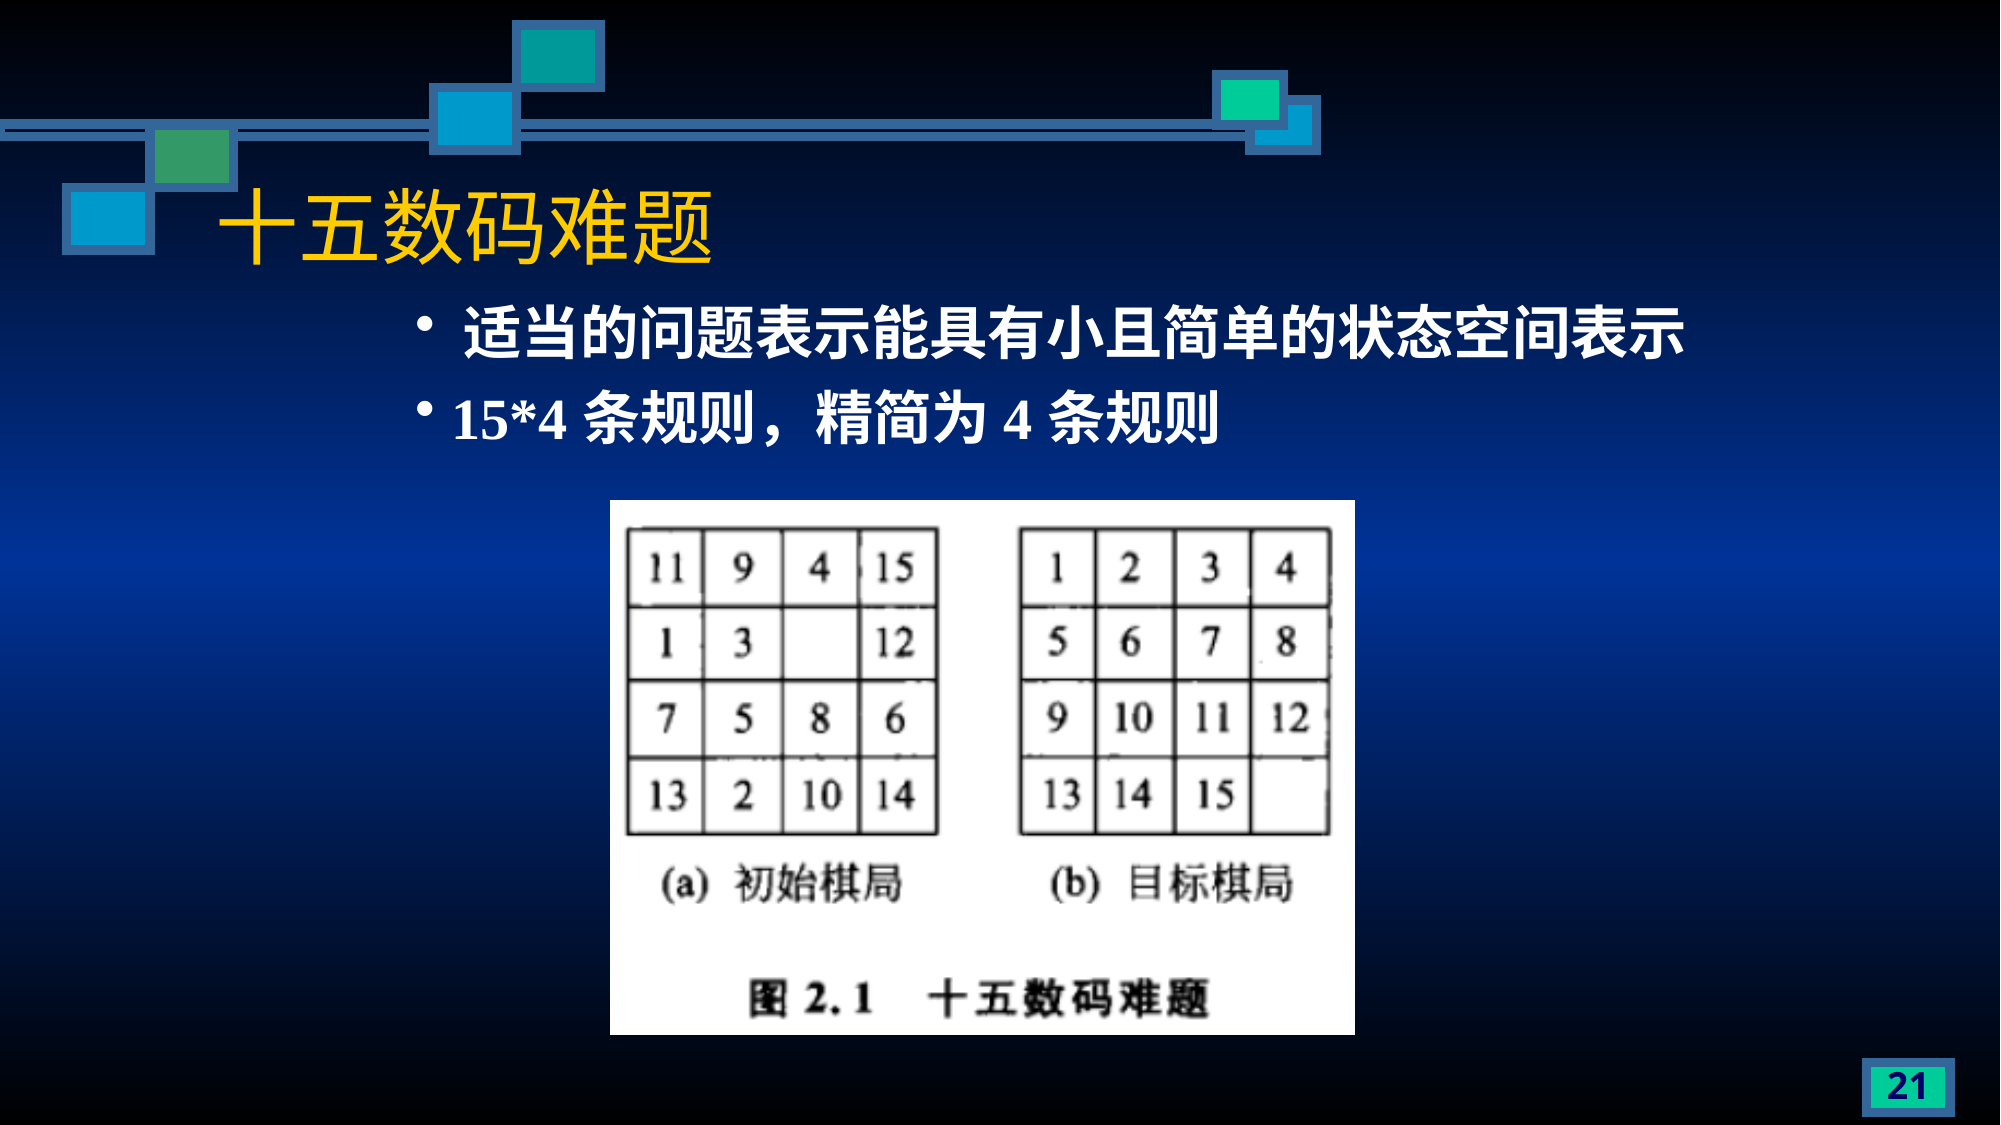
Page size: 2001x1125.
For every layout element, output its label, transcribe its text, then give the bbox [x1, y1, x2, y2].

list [609, 499, 1355, 1036]
text_box 适当的问题表示能具有小且简单的状态空间表示 15*4条规则，精简为4条规则 [401, 302, 1702, 459]
slide_number 21 [1862, 1058, 1955, 1117]
title 十五数码难题 [200, 162, 1750, 288]
